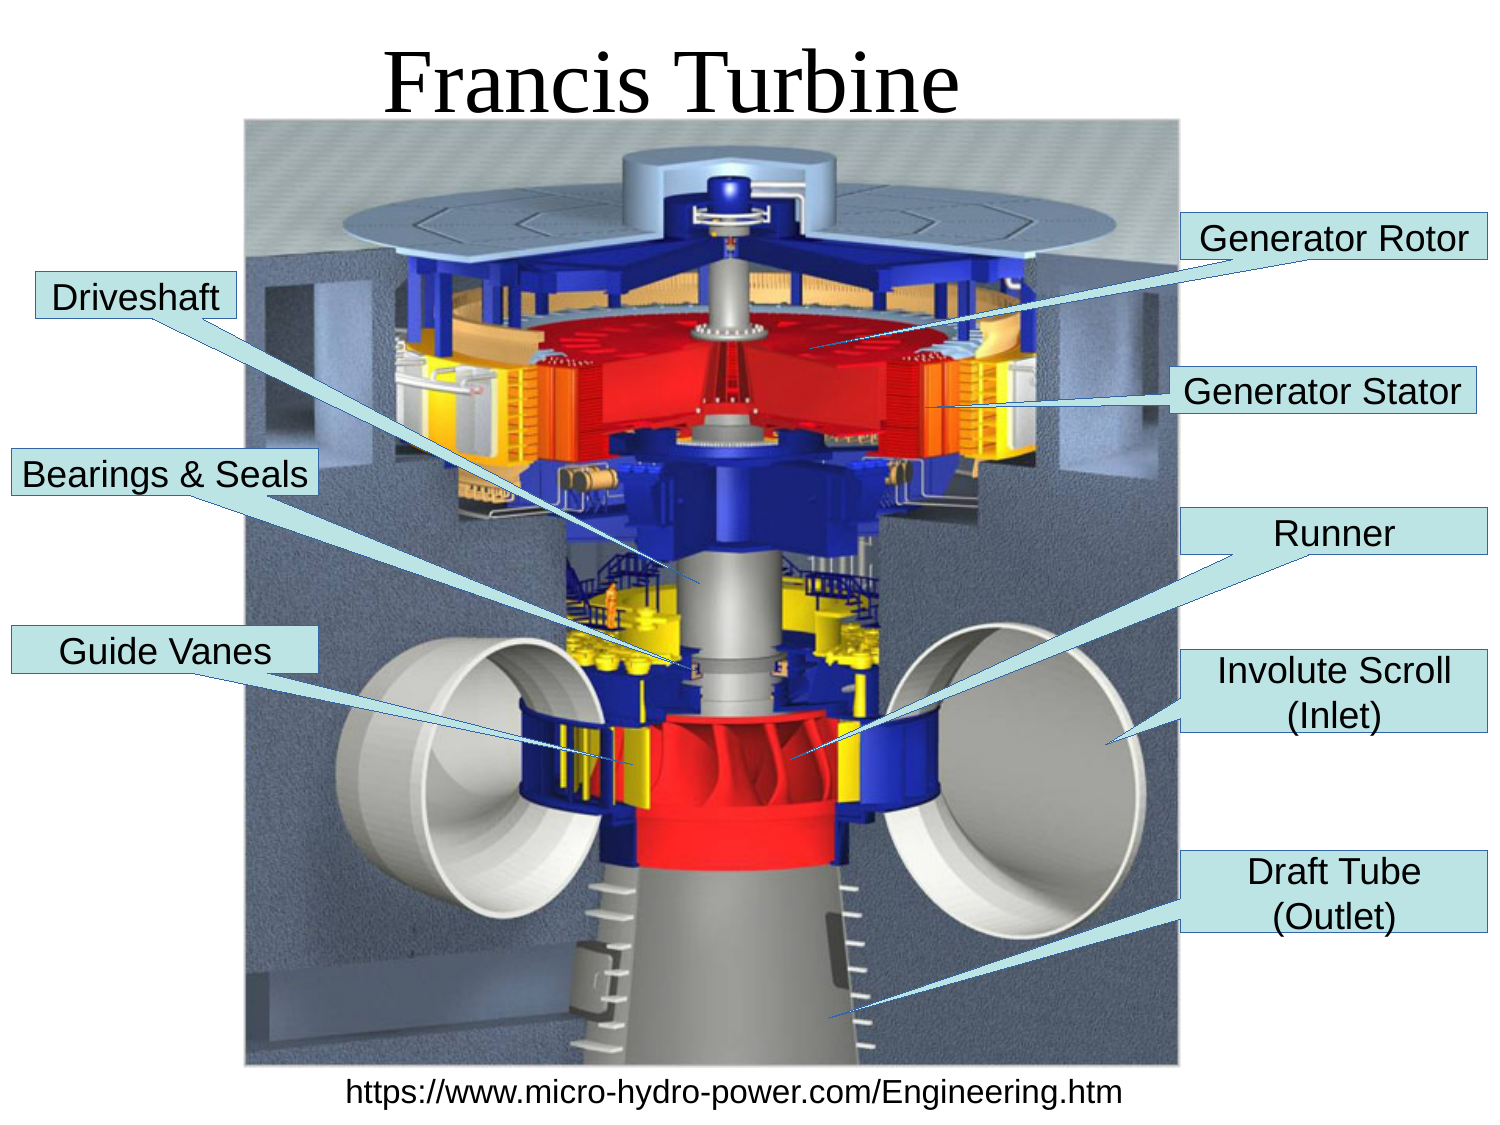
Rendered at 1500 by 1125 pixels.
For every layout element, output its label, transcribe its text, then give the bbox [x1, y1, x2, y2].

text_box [11, 117, 1489, 1069]
text_box Francis Turbine [367, 13, 1087, 116]
text_box https://www.micro-hydro-power.com/Engineering.htm [330, 1075, 1237, 1120]
